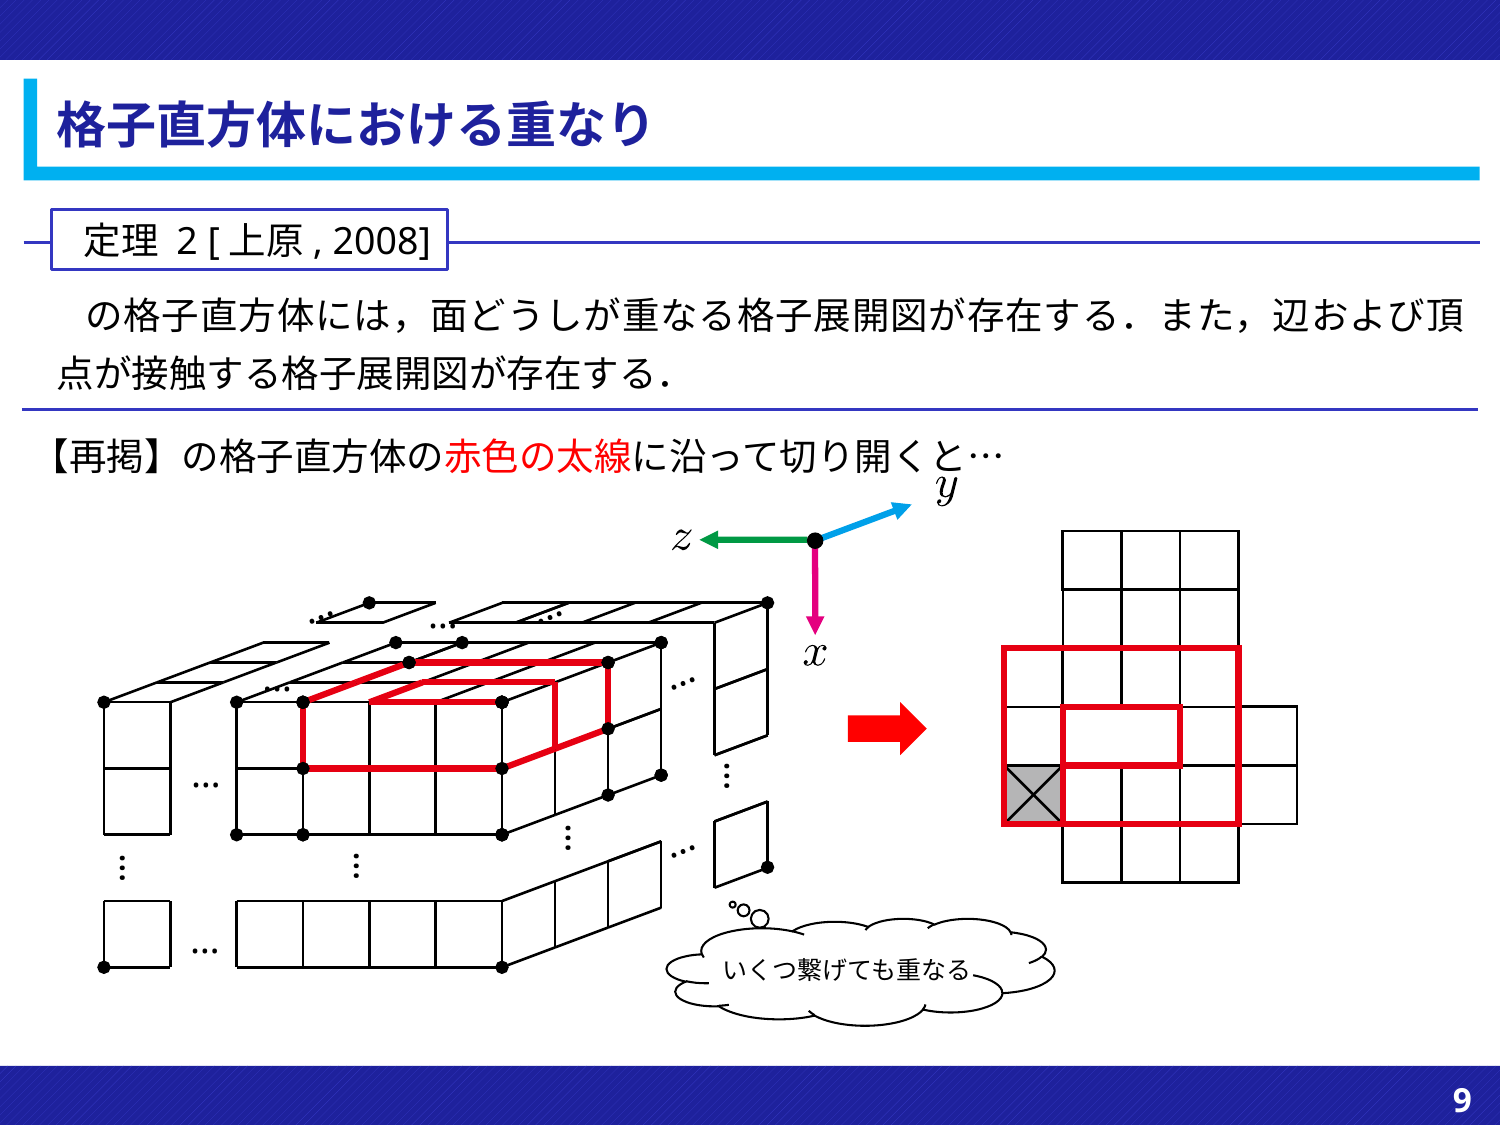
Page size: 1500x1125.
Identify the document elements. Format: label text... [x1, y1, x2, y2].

text_box いくつ繋げても重なる [666, 917, 1056, 1027]
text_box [672, 476, 958, 666]
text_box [98, 584, 774, 973]
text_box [1062, 531, 1298, 883]
text_box 定理 2 [上原, 2008] [51, 209, 448, 242]
text_box 定理 2 [上原, 2008] [51, 243, 448, 270]
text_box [297, 656, 614, 775]
slide_number 9 [1149, 1071, 1487, 1121]
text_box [847, 648, 1239, 825]
